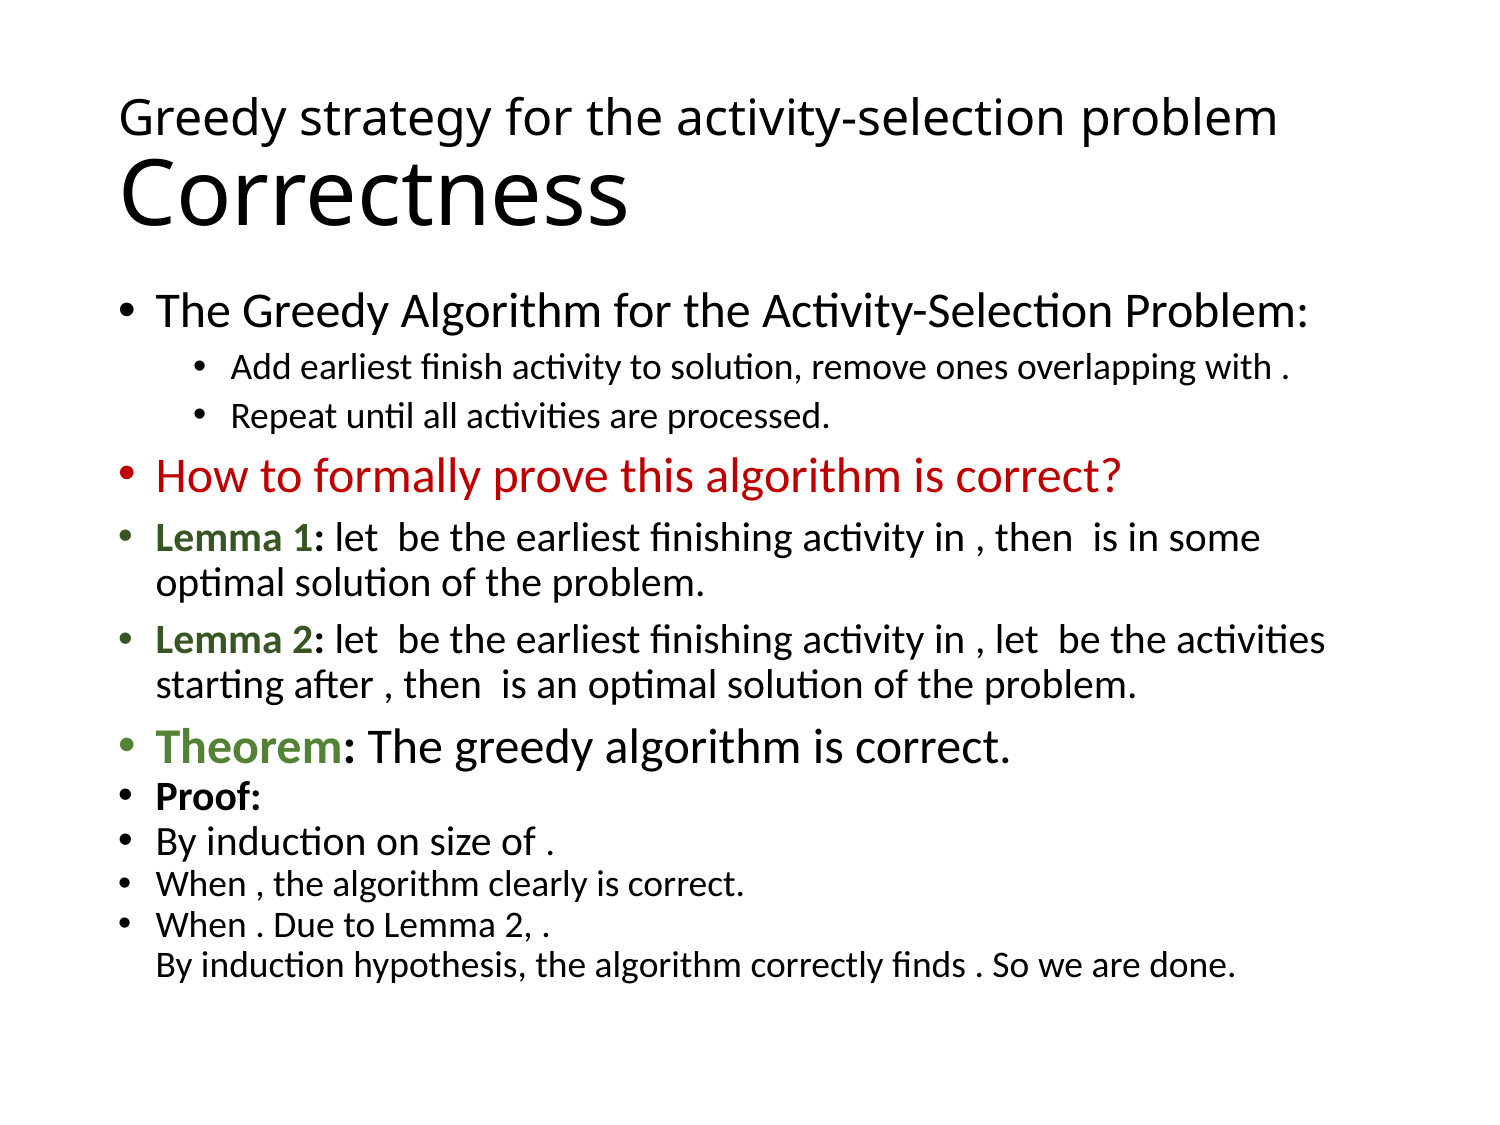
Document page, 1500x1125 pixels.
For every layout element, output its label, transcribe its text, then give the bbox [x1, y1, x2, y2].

title Greedy strategy for the activity-selection problem Correctness [103, 59, 1397, 278]
